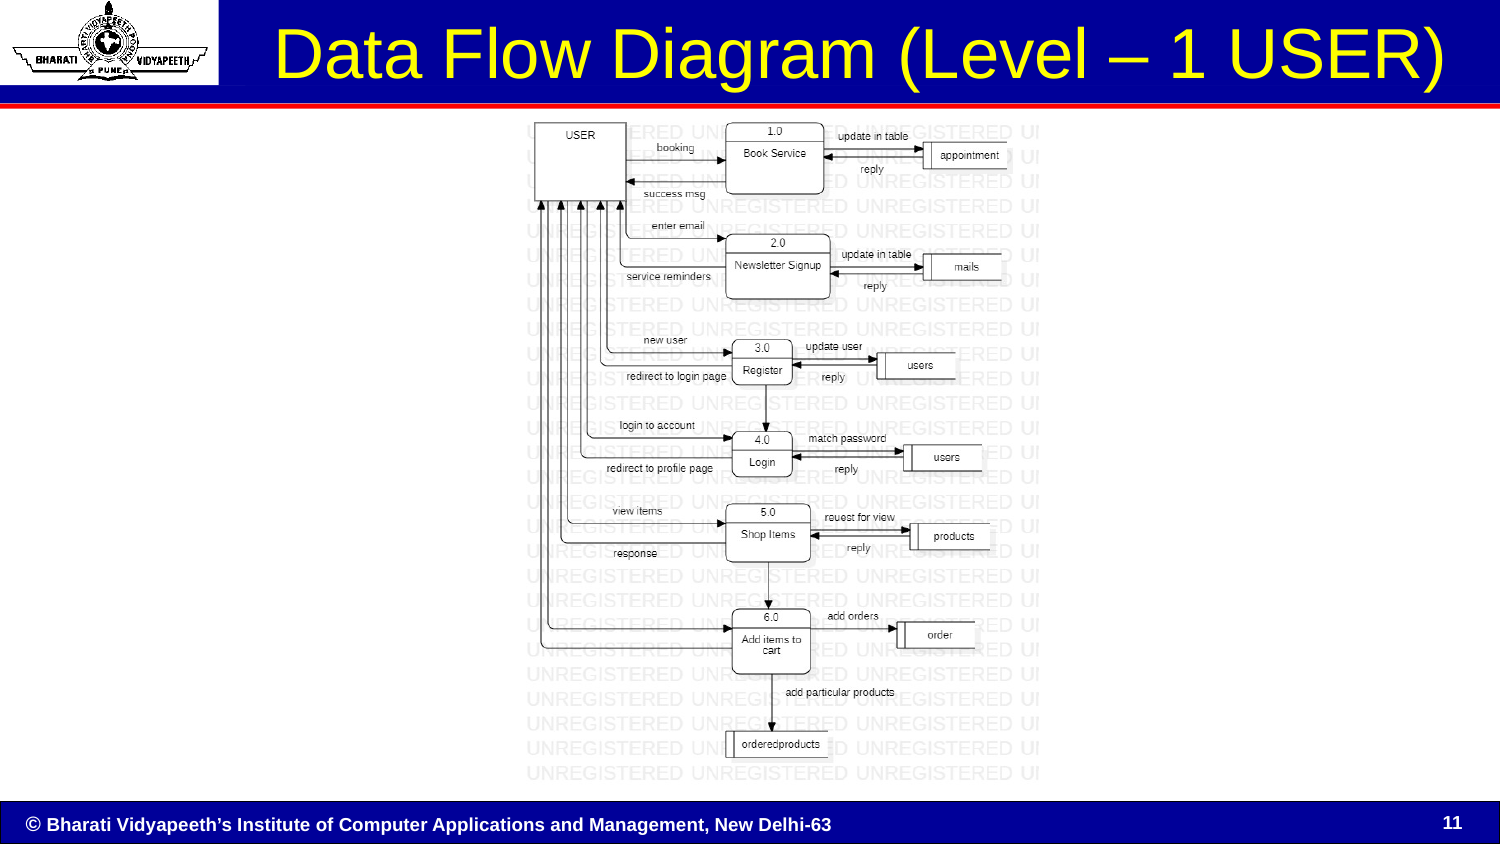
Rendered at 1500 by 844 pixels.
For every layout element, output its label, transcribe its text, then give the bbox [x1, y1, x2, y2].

title Data Flow Diagram (Level – 1 USER) [233, 1, 1488, 83]
picture [12, 1, 208, 81]
picture [526, 113, 1039, 791]
